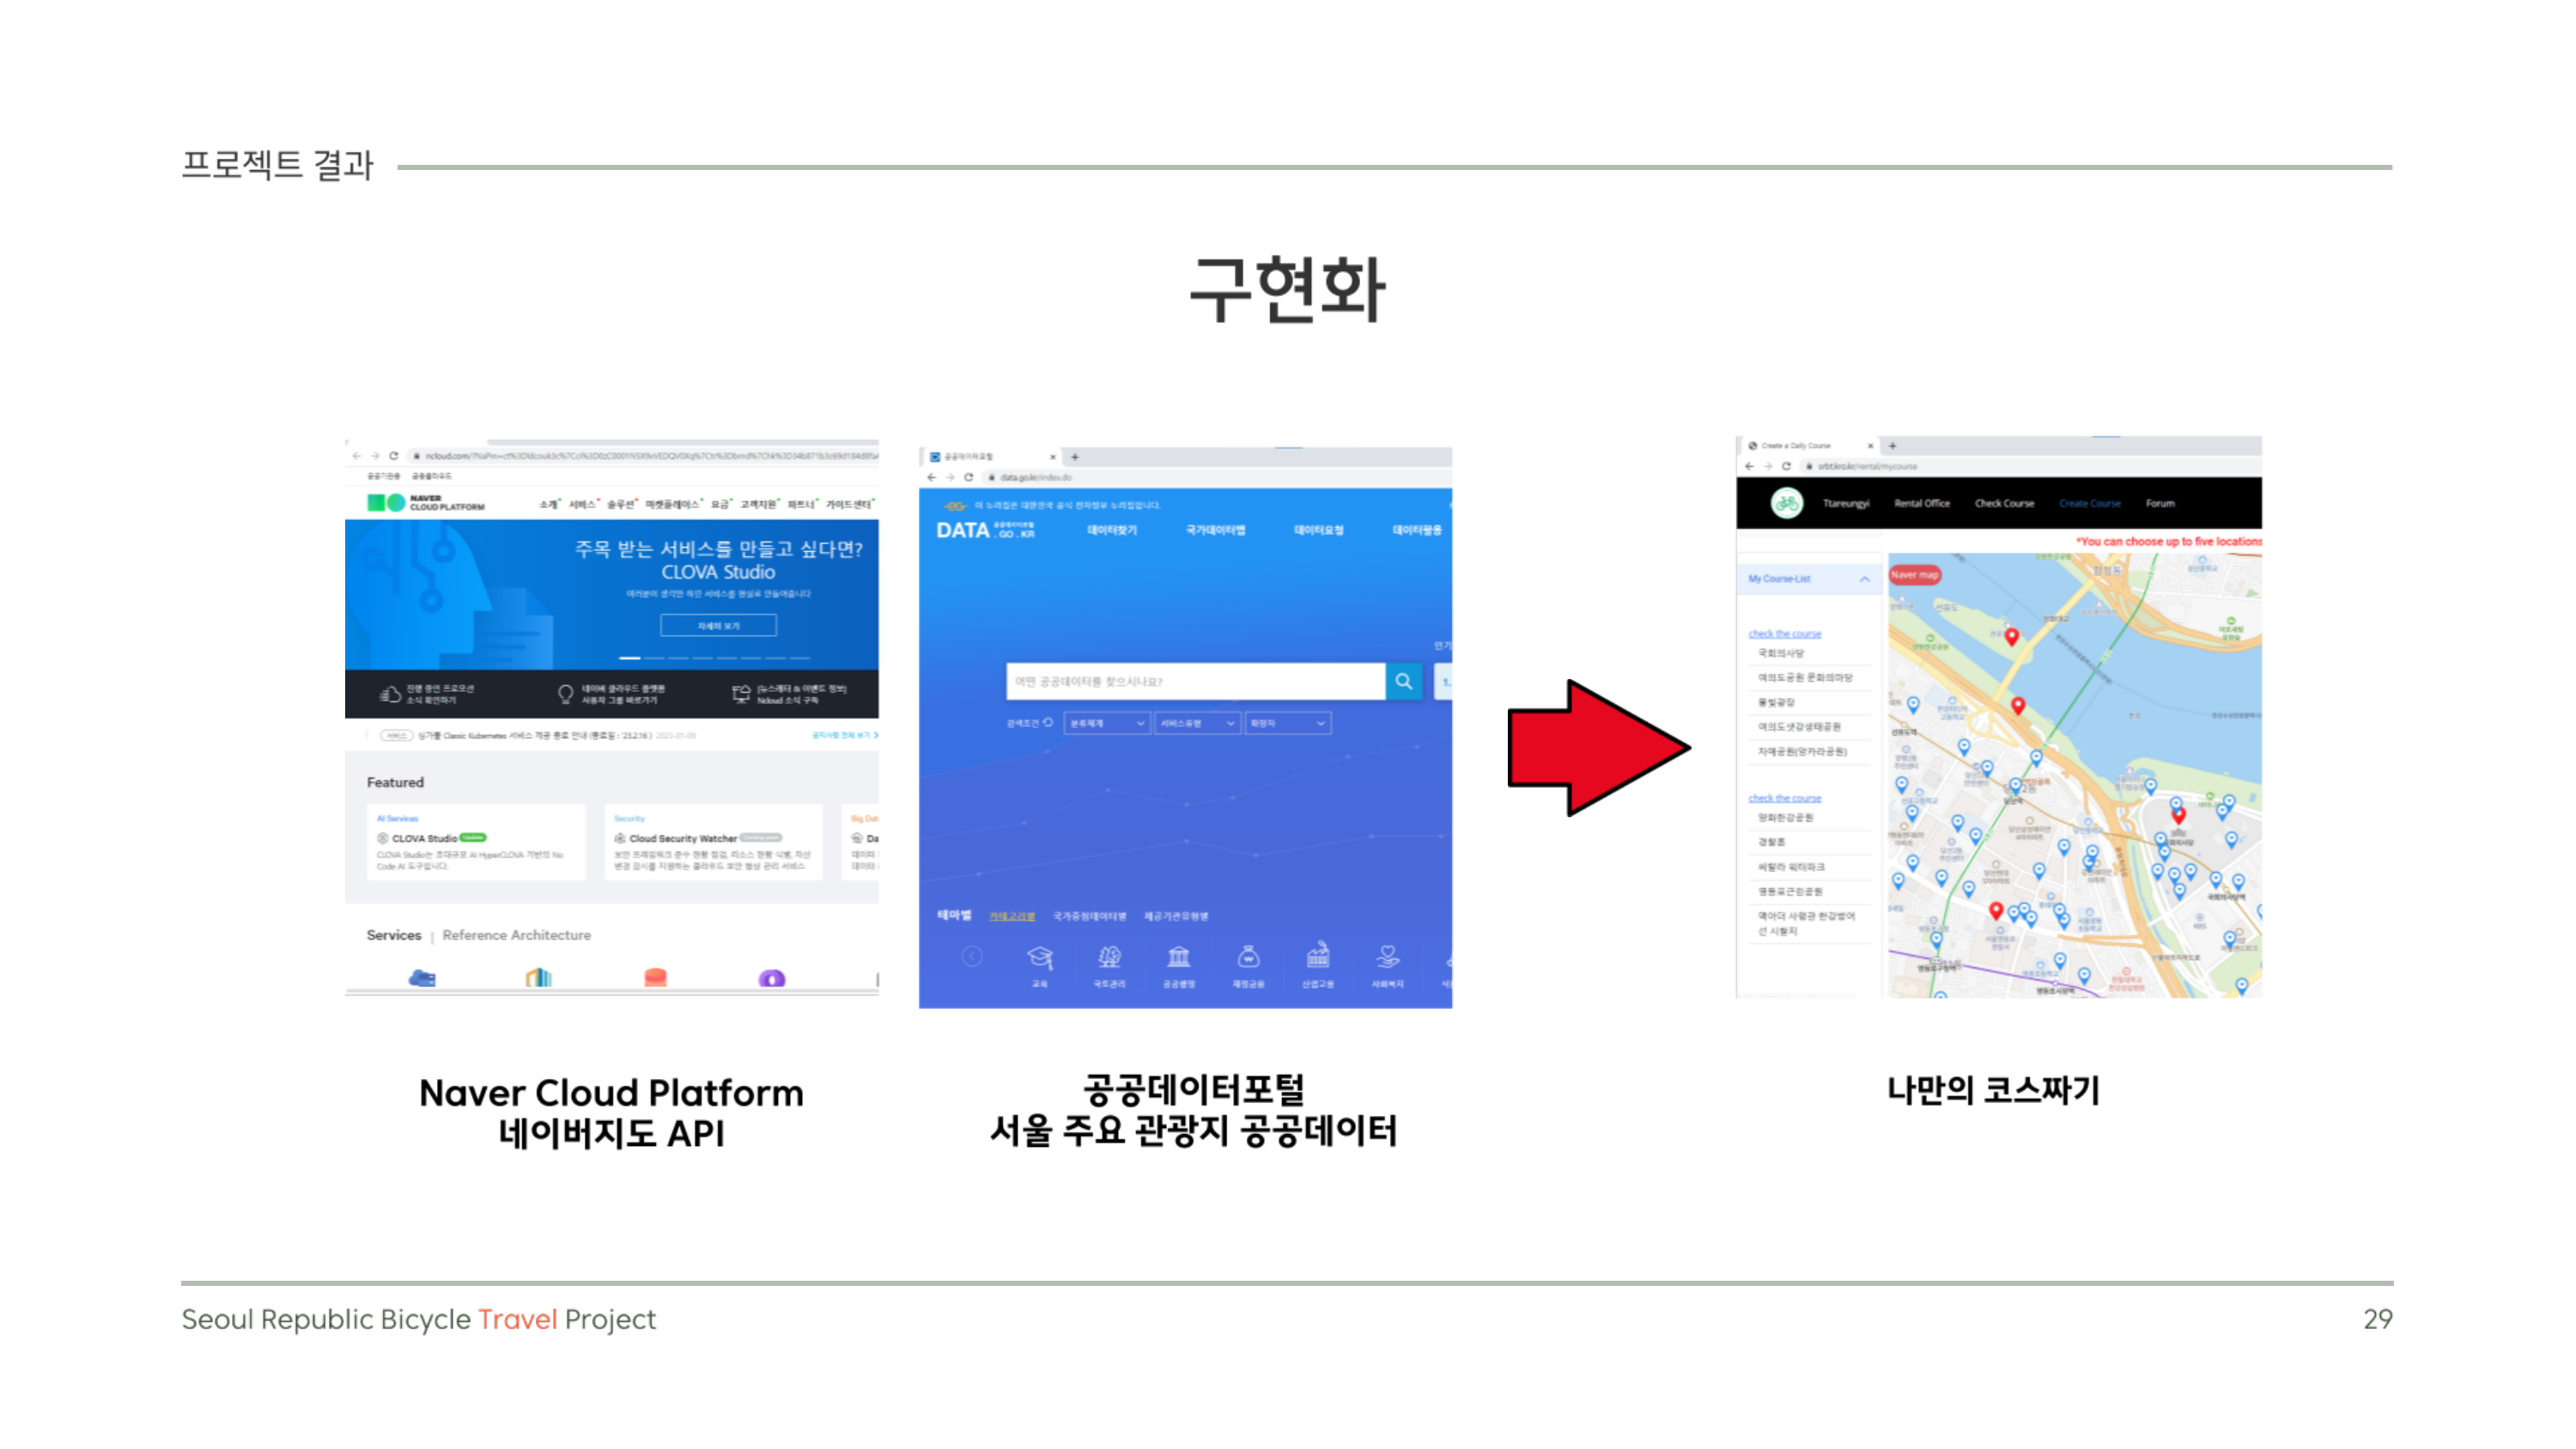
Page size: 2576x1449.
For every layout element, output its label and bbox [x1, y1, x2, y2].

text_box [1508, 679, 1692, 817]
picture [176, 139, 390, 205]
text_box [181, 1281, 2395, 1286]
text_box [1728, 428, 2263, 998]
picture [947, 1063, 1413, 1165]
text_box [398, 165, 2394, 170]
picture [178, 1300, 668, 1350]
picture [1078, 230, 1418, 357]
picture [412, 1065, 818, 1167]
picture [2359, 1300, 2407, 1341]
text_box [344, 440, 880, 1009]
picture [1803, 1066, 2115, 1122]
text_box [918, 440, 1454, 1009]
